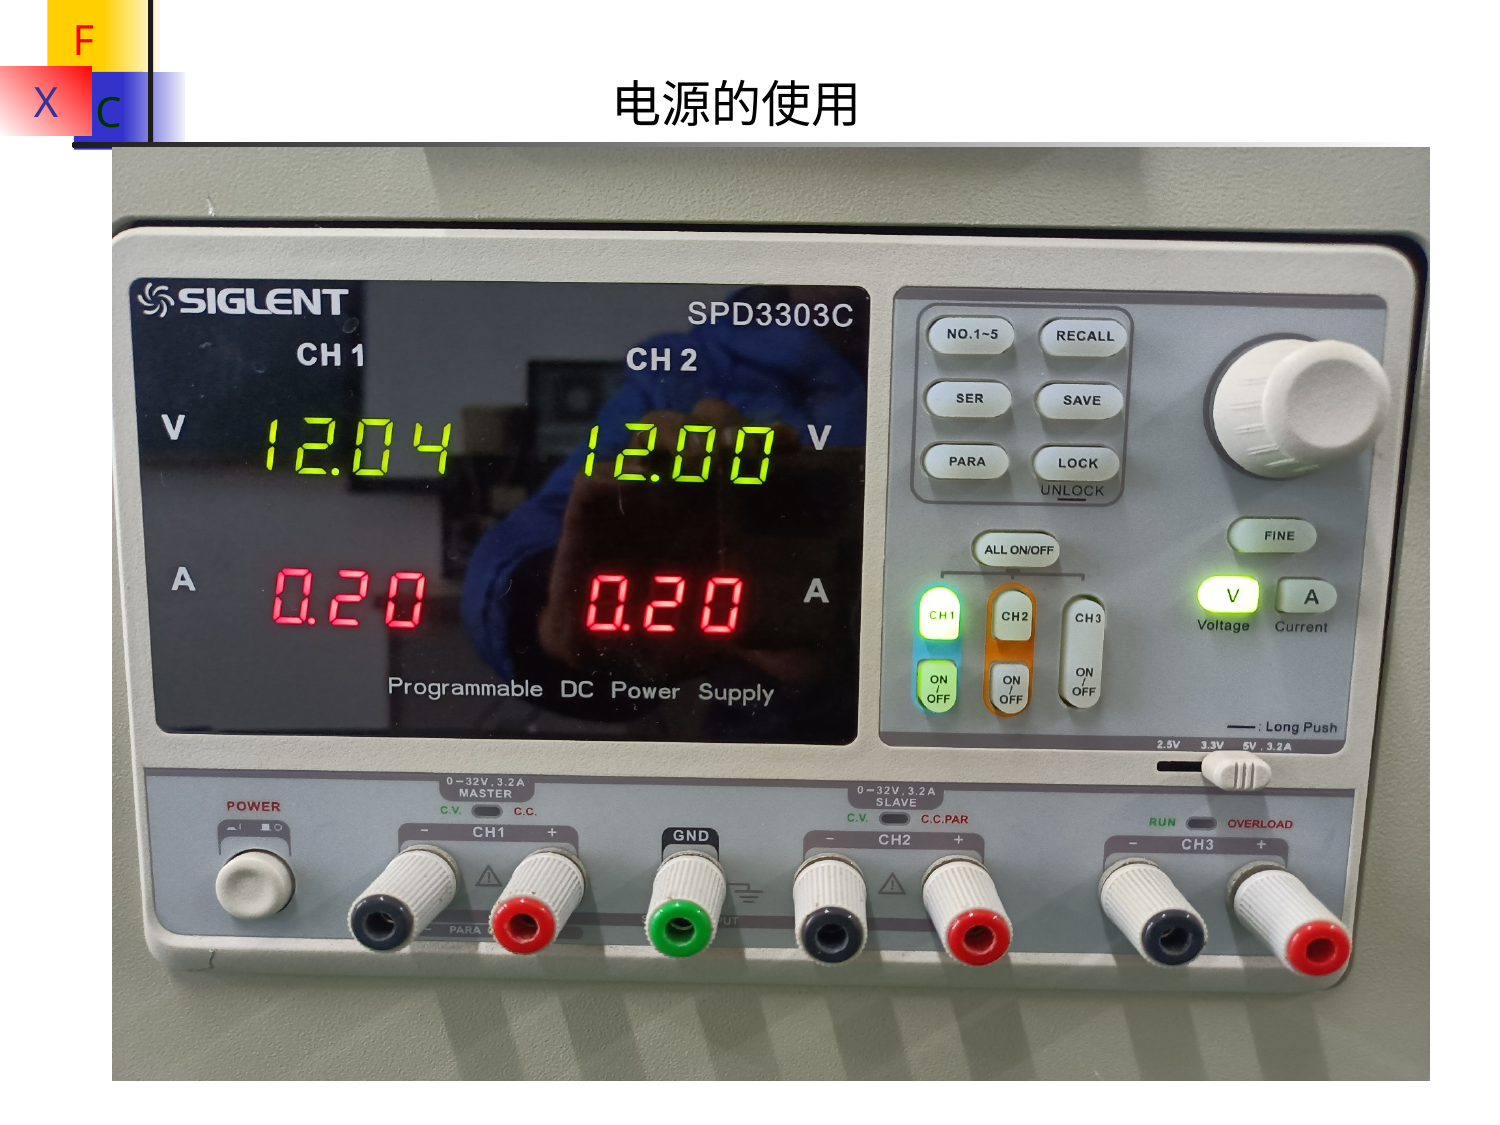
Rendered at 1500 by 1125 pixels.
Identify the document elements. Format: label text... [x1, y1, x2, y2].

text_box 电源的使用 [596, 66, 880, 145]
picture [111, 146, 1430, 1081]
